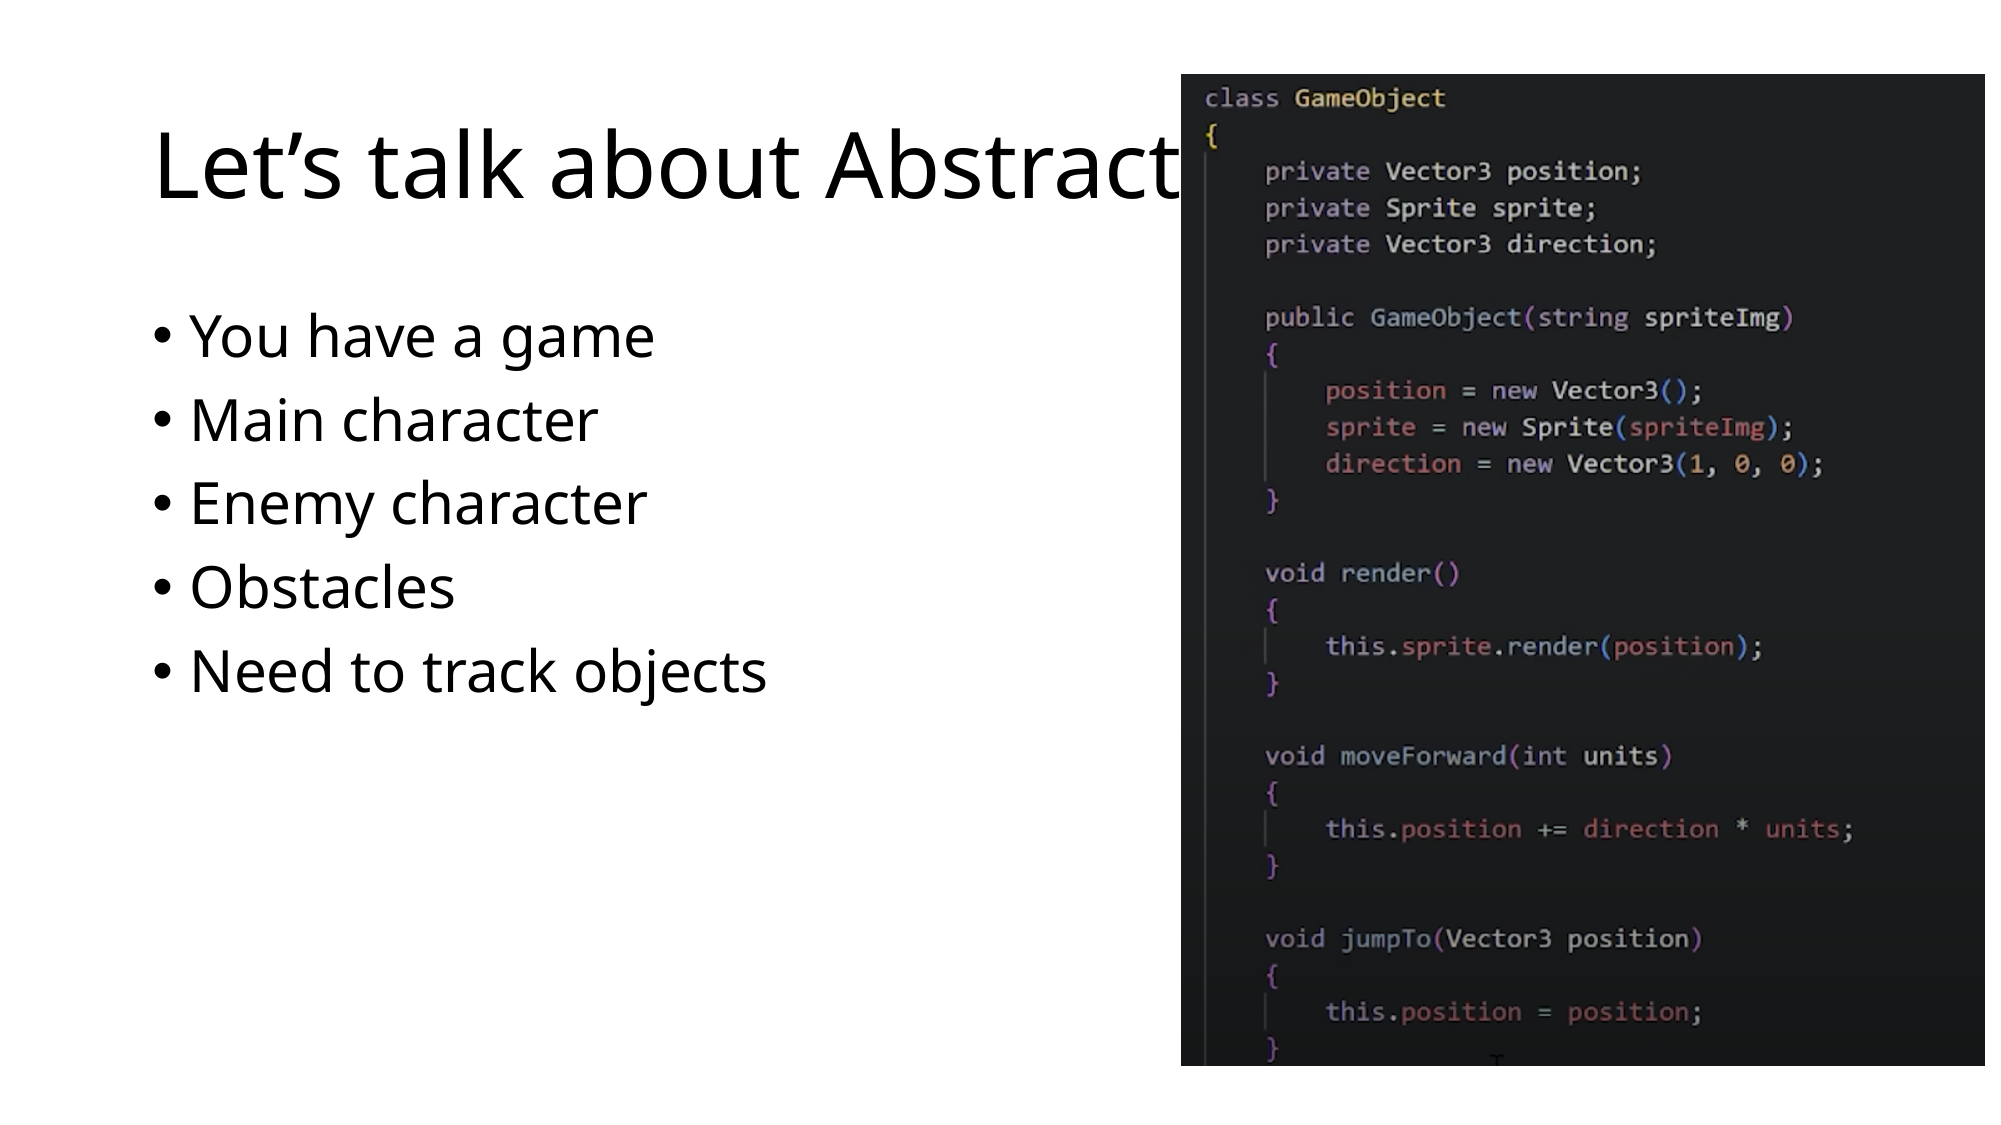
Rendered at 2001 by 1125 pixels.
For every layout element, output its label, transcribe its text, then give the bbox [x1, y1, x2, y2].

picture [1180, 73, 1986, 1066]
title Let’s talk about Abstraction [137, 59, 1863, 278]
list You have a game Main character Enemy character Obstacles Need to track objects [137, 299, 928, 1014]
